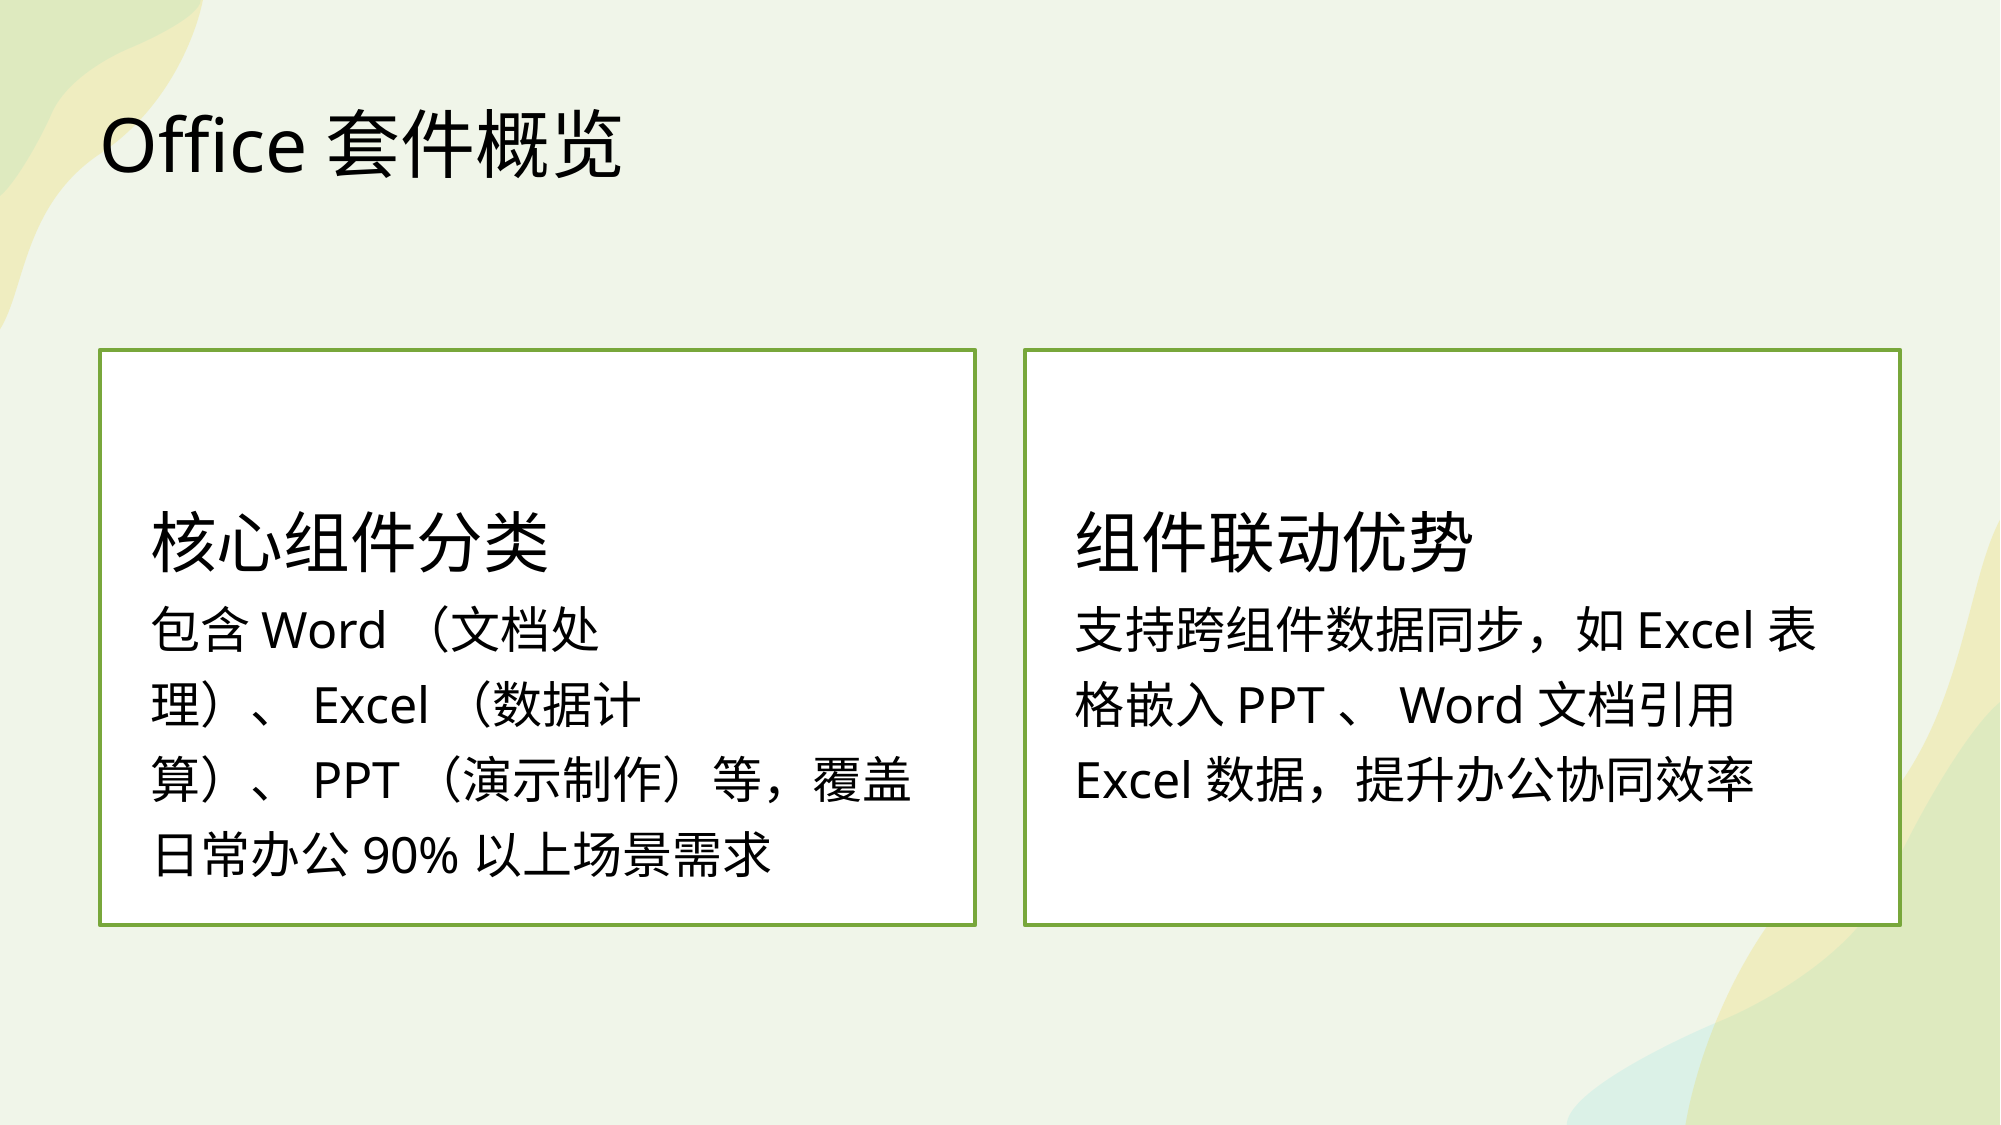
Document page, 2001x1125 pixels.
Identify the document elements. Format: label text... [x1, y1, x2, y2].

title Office套件概览 [99, 87, 1900, 188]
list 核心组件分类 [150, 491, 925, 559]
list 组件联动优势 [1074, 491, 1850, 559]
list 支持跨组件数据同步，如Excel表格嵌入PPT、Word文档引用Excel数据，提升办公协同效率 [1074, 583, 1850, 784]
list [98, 348, 977, 927]
list 包含Word（文档处理）、Excel（数据计算）、PPT（演示制作）等，覆盖日常办公90%以上场景需求 [150, 583, 925, 784]
list [1023, 348, 1902, 927]
